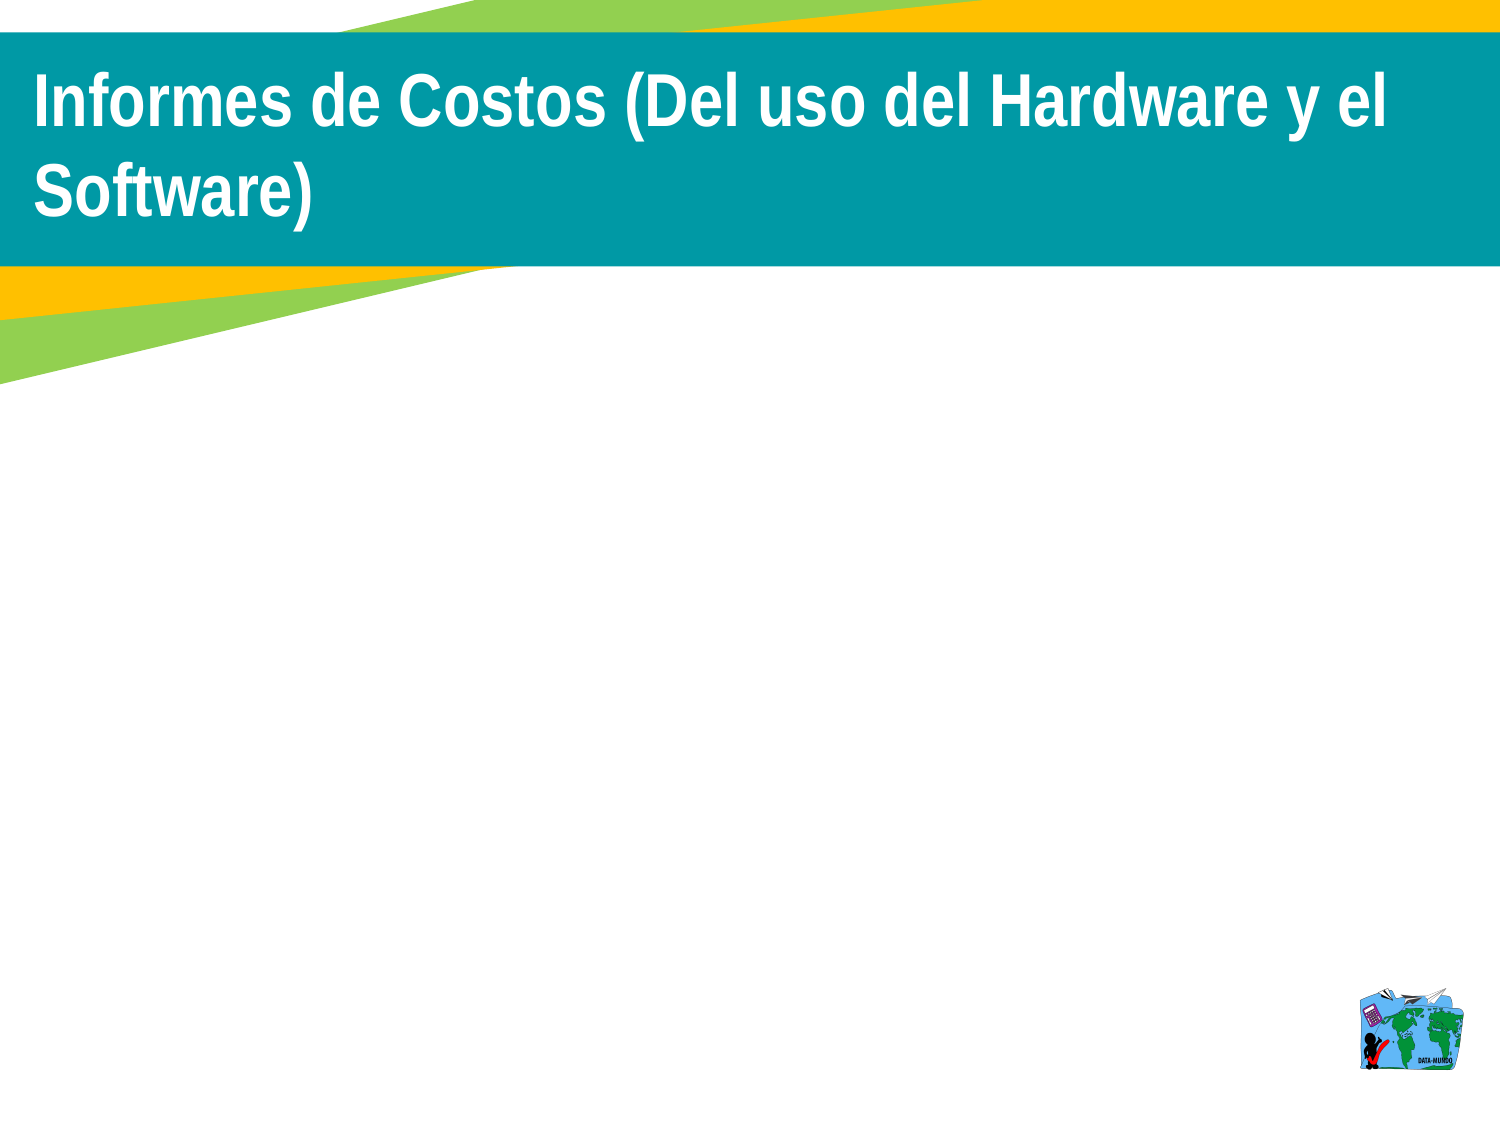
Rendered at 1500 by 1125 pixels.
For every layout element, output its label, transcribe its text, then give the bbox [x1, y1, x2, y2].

picture [1356, 987, 1466, 1077]
text_box Informes de Costos (Del uso del Hardware y el Software) [18, 65, 1500, 218]
